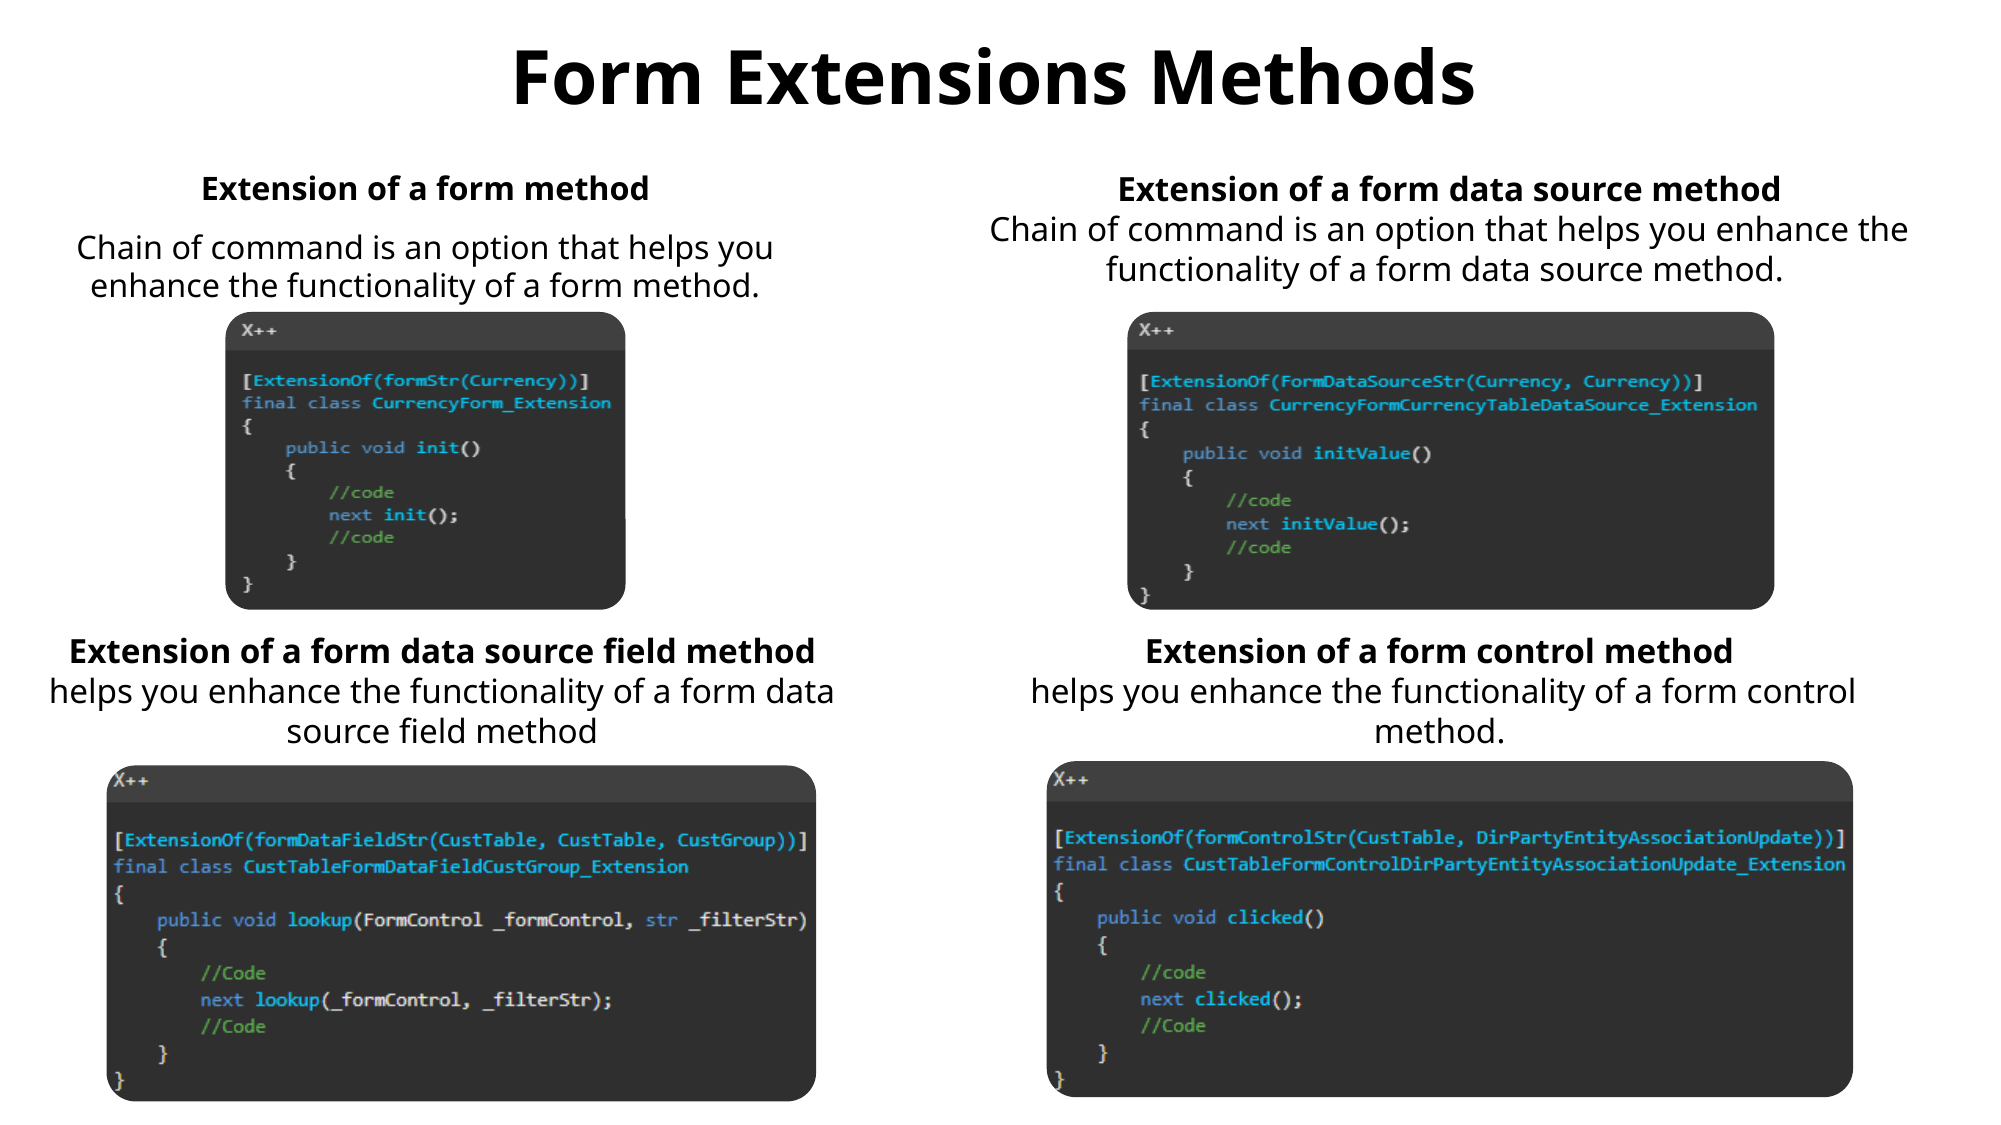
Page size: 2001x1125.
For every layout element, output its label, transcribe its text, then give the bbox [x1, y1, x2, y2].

text_box Extension of a form data source field method helps you enhance the functionality of a form data source field method [17, 622, 869, 757]
list Extension of a form method Chain of command is an option that helps you enhance the functionality of a form method. [0, 160, 852, 312]
text_box Extension of a form data source method Chain of command is an option that helps you enhance the functionality of a form data source method. [971, 160, 1929, 335]
picture [1127, 311, 1775, 610]
text_box Extension of a form control method helps you enhance the functionality of a form control method. [999, 622, 1880, 757]
picture [106, 765, 817, 1102]
picture [1046, 761, 1854, 1098]
title Form Extensions Methods [17, 23, 1971, 137]
picture [225, 311, 626, 610]
